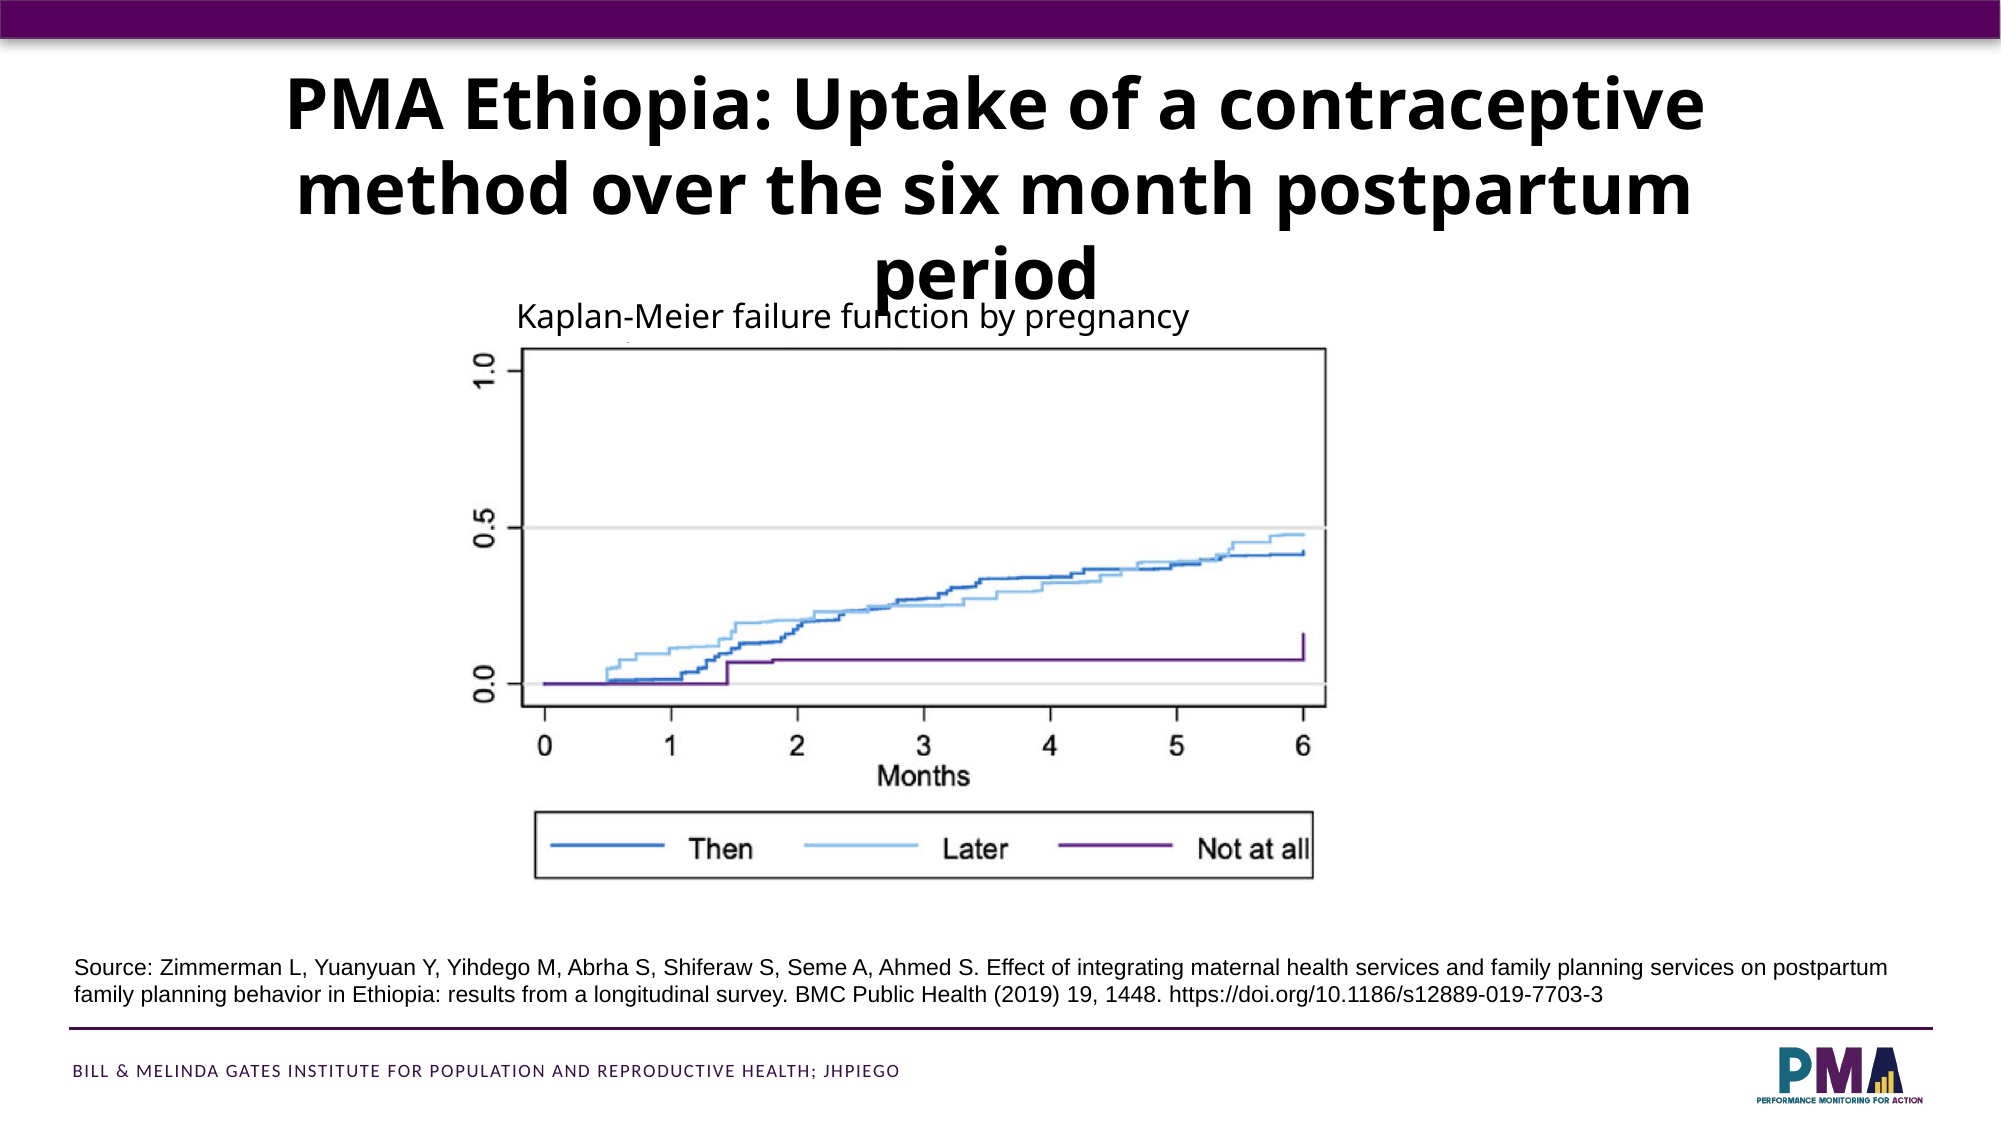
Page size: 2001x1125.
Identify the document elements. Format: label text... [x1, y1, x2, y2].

text_box Source: Zimmerman L, Yuanyuan Y, Yihdego M, Abrha S, Shiferaw S, Seme A, Ahmed S. Effect of integrating maternal health services and family planning services on postpartum family planning behavior in Ethiopia: results from a longitudinal survey. BMC Public Health (2019) 19, 1448. https://doi.org/10.1186/s12889-019-7703-3 [59, 944, 1941, 1015]
text_box Kaplan-Meier failure function by pregnancy wantedness [501, 288, 1362, 342]
picture [1748, 1015, 1933, 1125]
text_box PMA Ethiopia: Uptake of a contraceptive method over the six month postpartum period [197, 51, 1794, 322]
picture [442, 343, 1363, 896]
